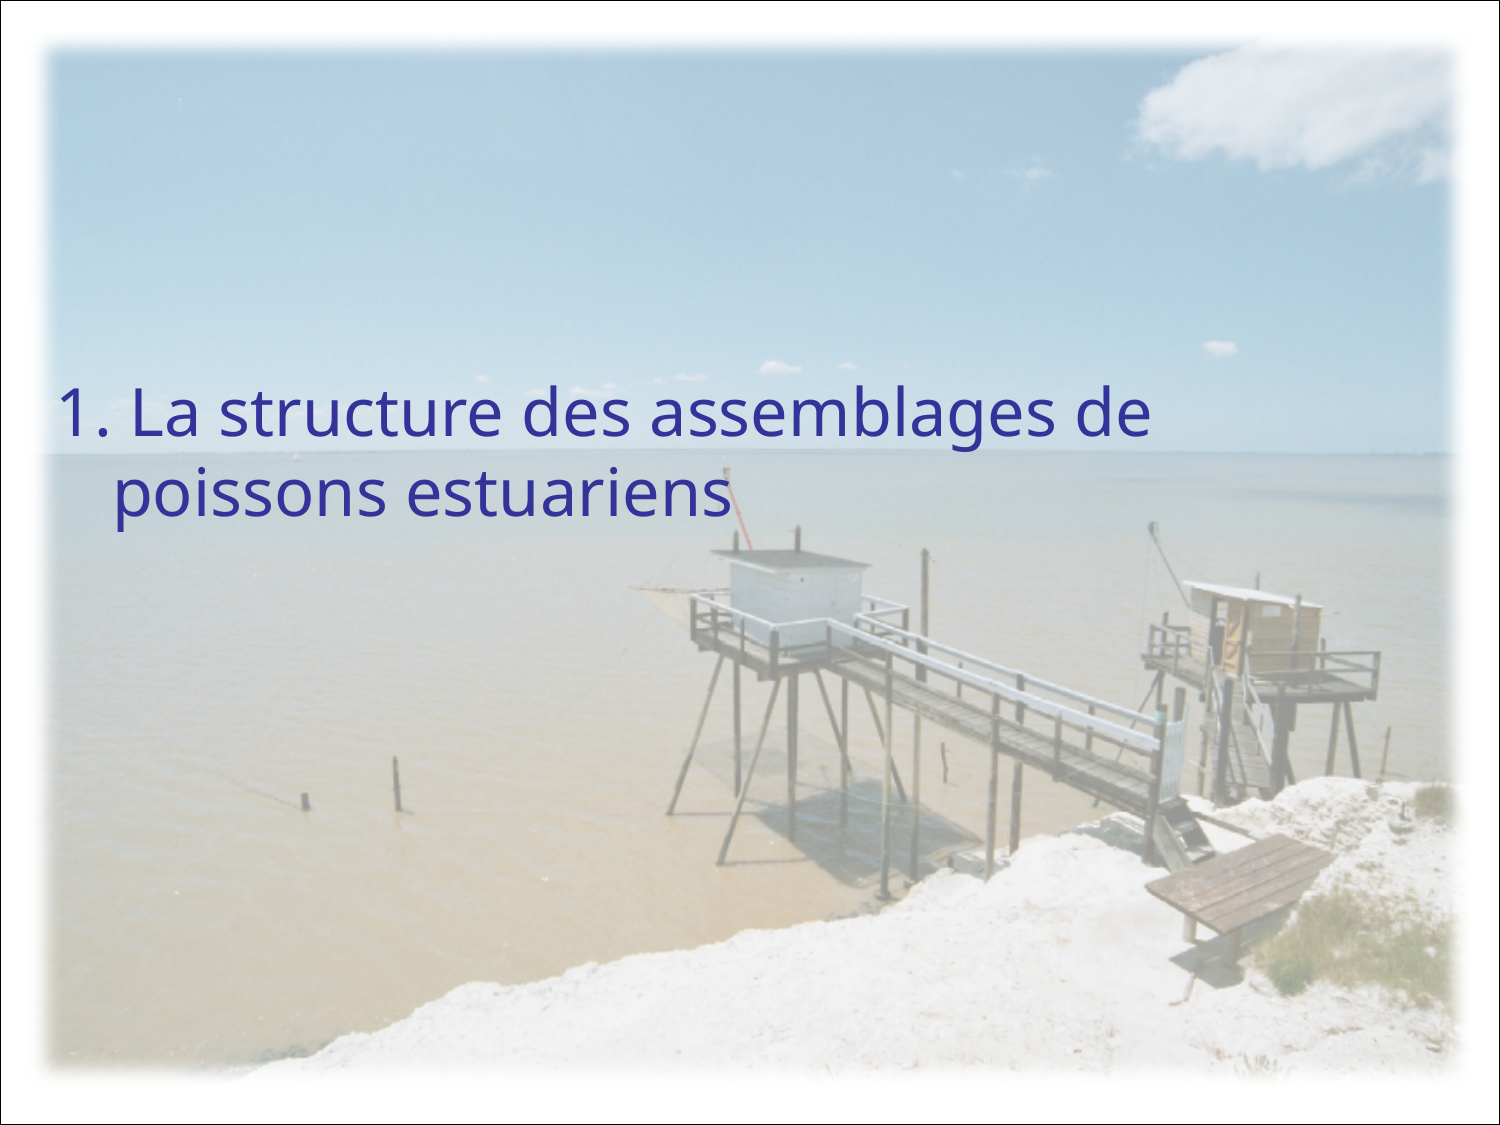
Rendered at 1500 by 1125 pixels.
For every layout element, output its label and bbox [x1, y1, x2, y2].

text_box [0, 0, 1500, 1125]
picture [29, 30, 1471, 1089]
